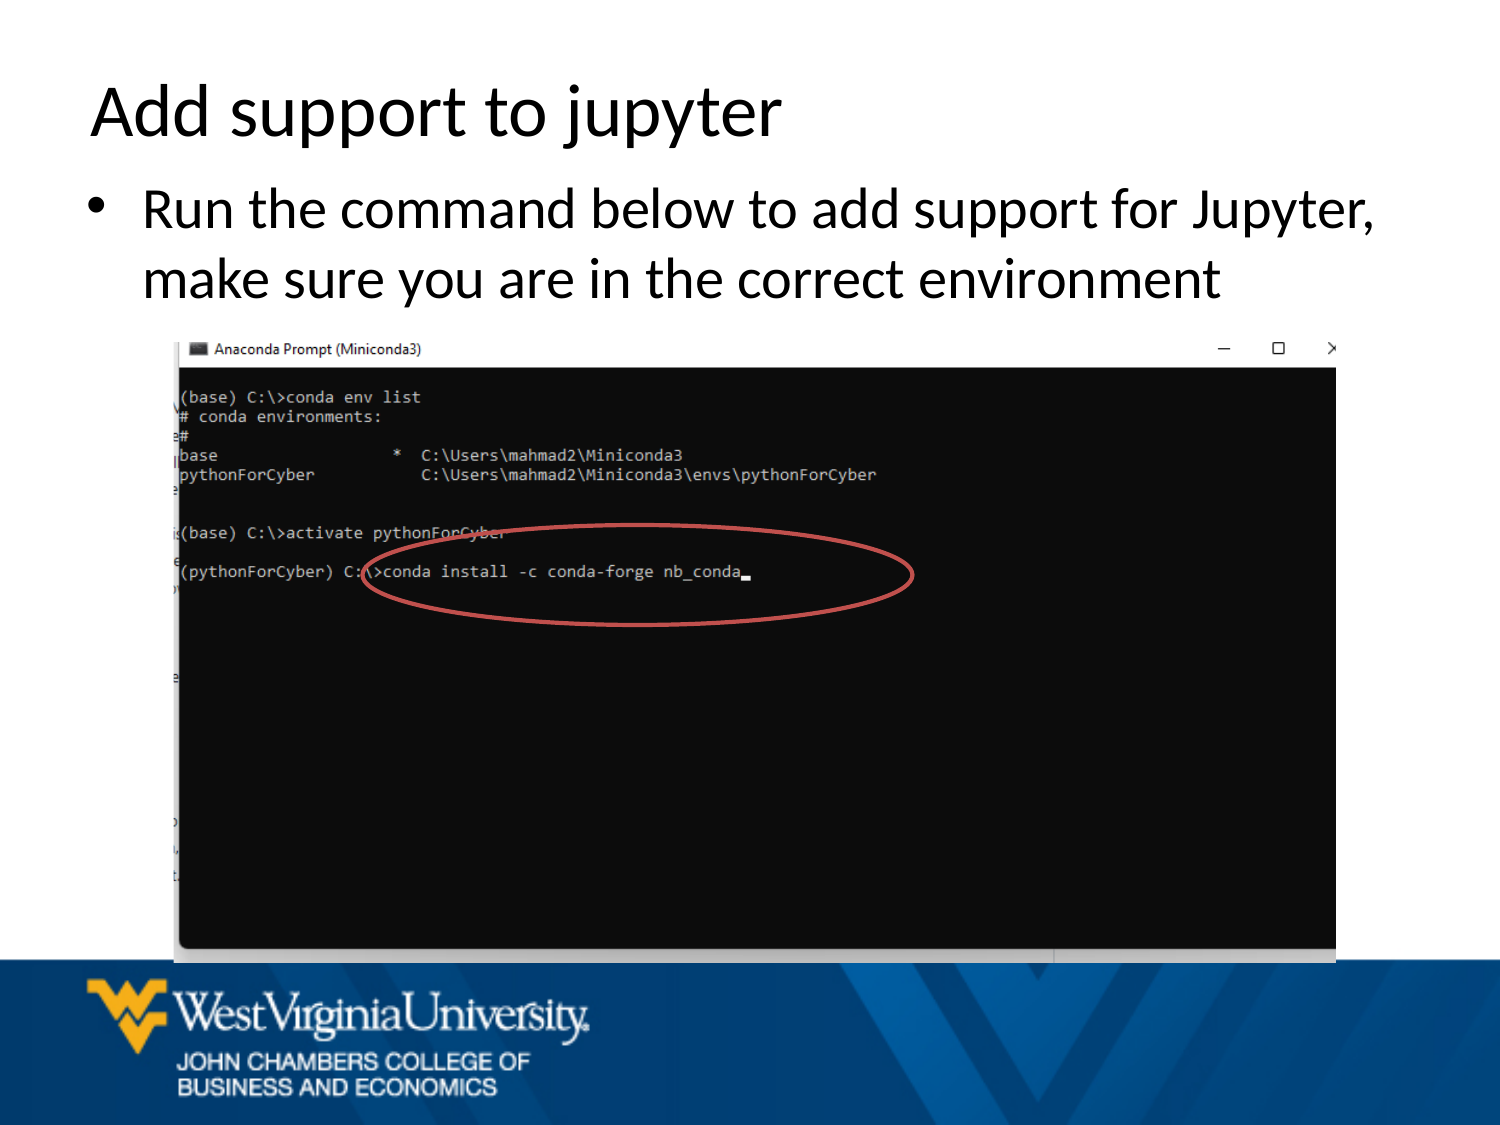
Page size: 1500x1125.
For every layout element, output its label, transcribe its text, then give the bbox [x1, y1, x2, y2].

title Add support to jupyter [75, 12, 1425, 162]
picture [0, 0, 1500, 1125]
list Run the command below to add support for Jupyter, make sure you are in the correct environment [70, 162, 1439, 824]
